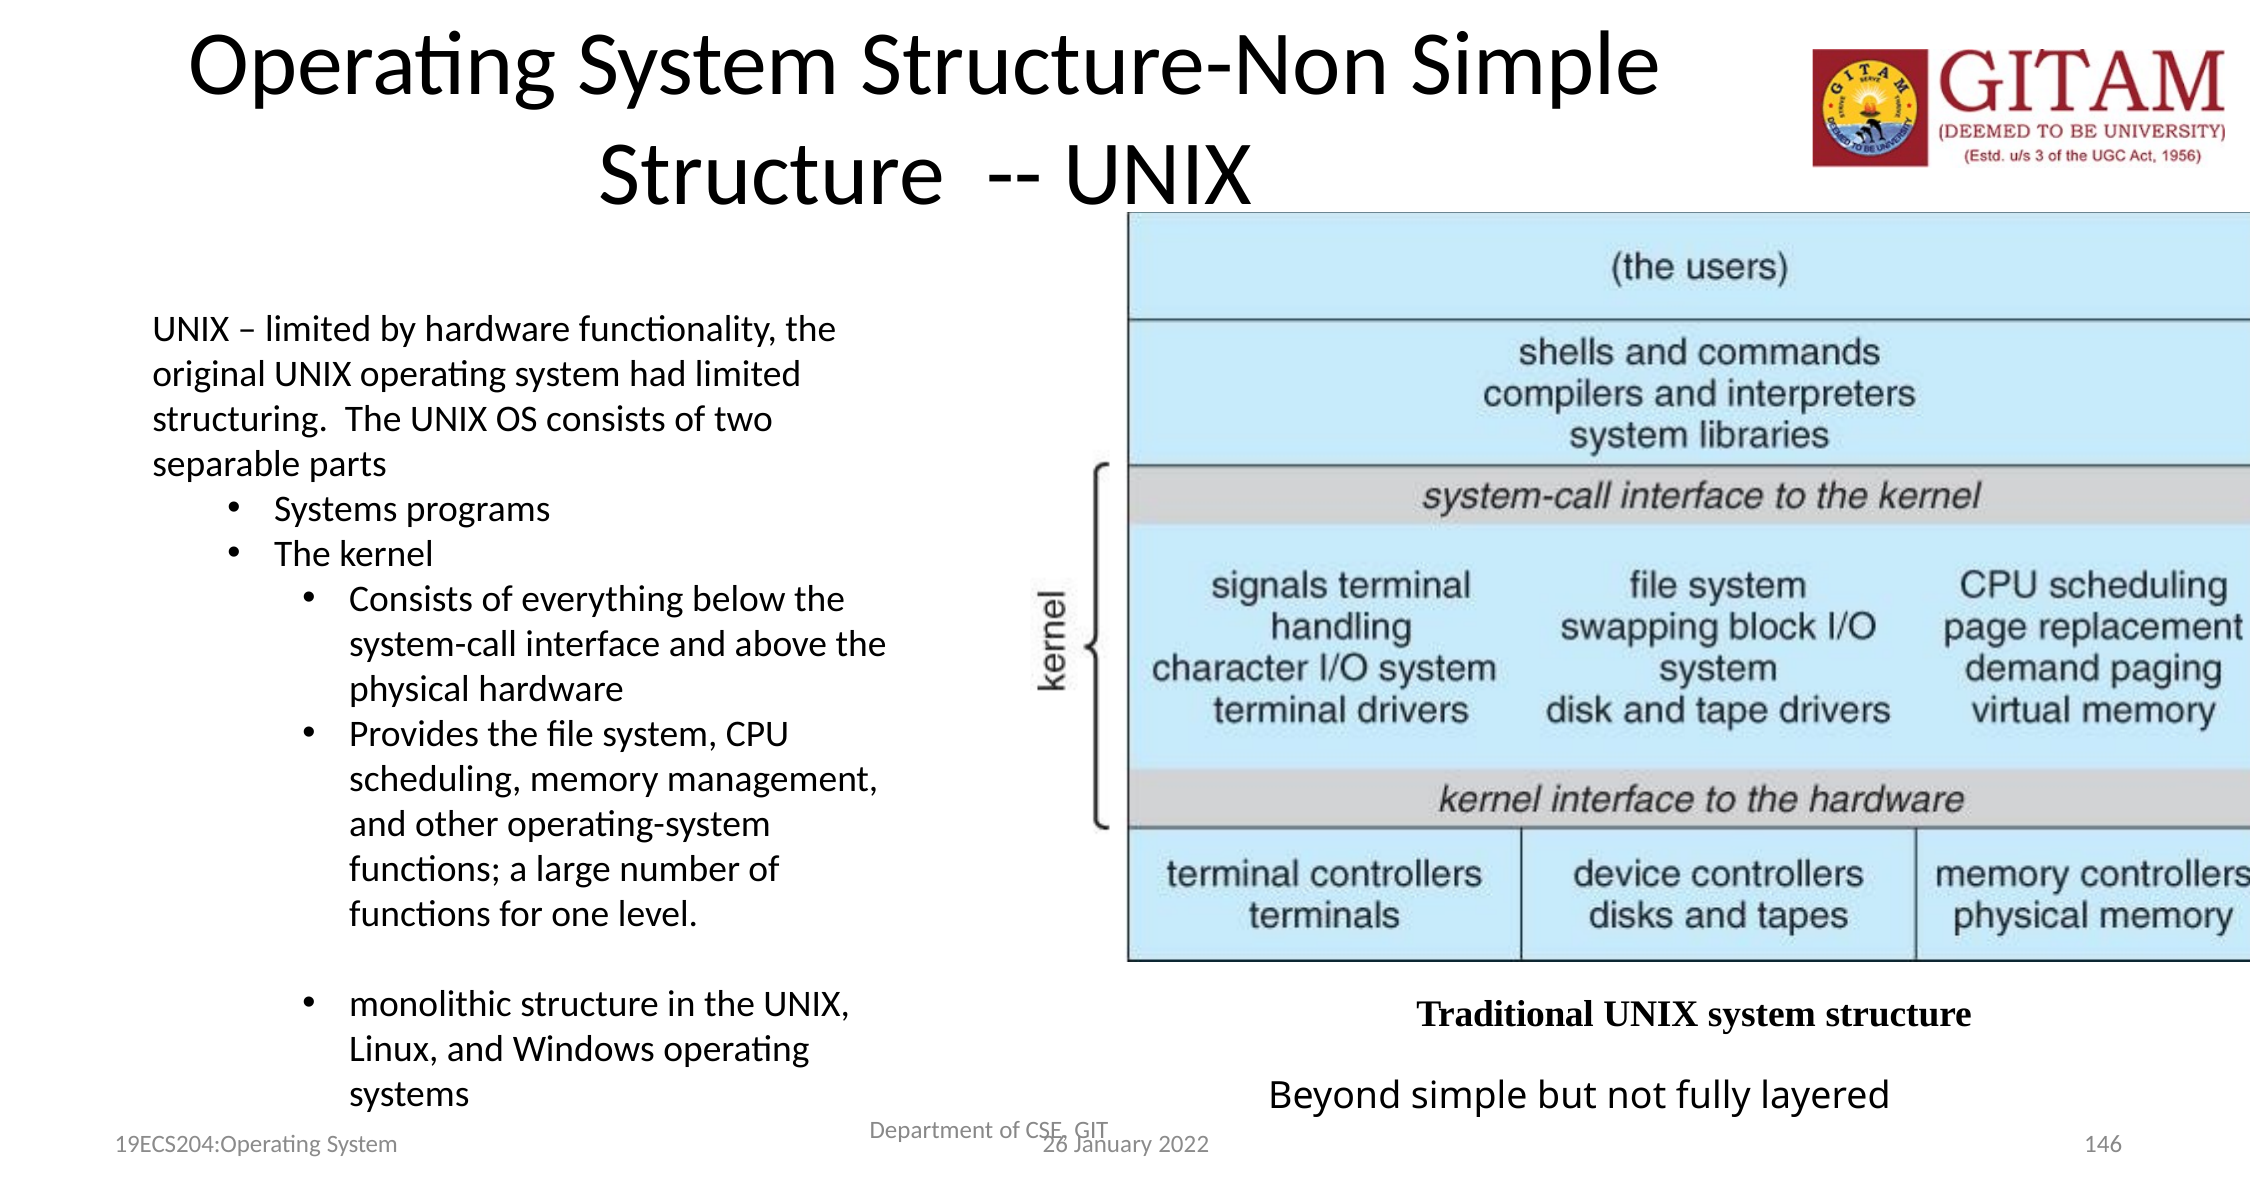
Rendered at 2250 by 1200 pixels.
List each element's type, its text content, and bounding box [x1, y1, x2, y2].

text_box Traditional UNIX system structure [1414, 986, 1979, 1034]
title Operating System Structure-Non Simple Structure -- UNIX [61, 1, 1788, 224]
text_box UNIX – limited by hardware functionality, the original UNIX operating system had limited structuring. The UNIX OS consists of two separable parts Systems programs The kernel Consists of everything below the system-call interface and above the physical hardware Provides the file system, CPU scheduling, memory management, and other operating-system functions; a large number of functions for one level. monolithic structure in the UNIX, Linux, and Windows operating systems [137, 296, 913, 1122]
slide_number 19ECS204:Operating System [112, 796, 638, 1200]
text_box Beyond simple but not fully layered [1253, 1063, 1907, 1124]
footer 26 January 2022 [768, 796, 1482, 1200]
text_box [1812, 49, 2225, 168]
text_box 146 [2077, 1132, 2129, 1158]
text_box [1030, 212, 2250, 962]
